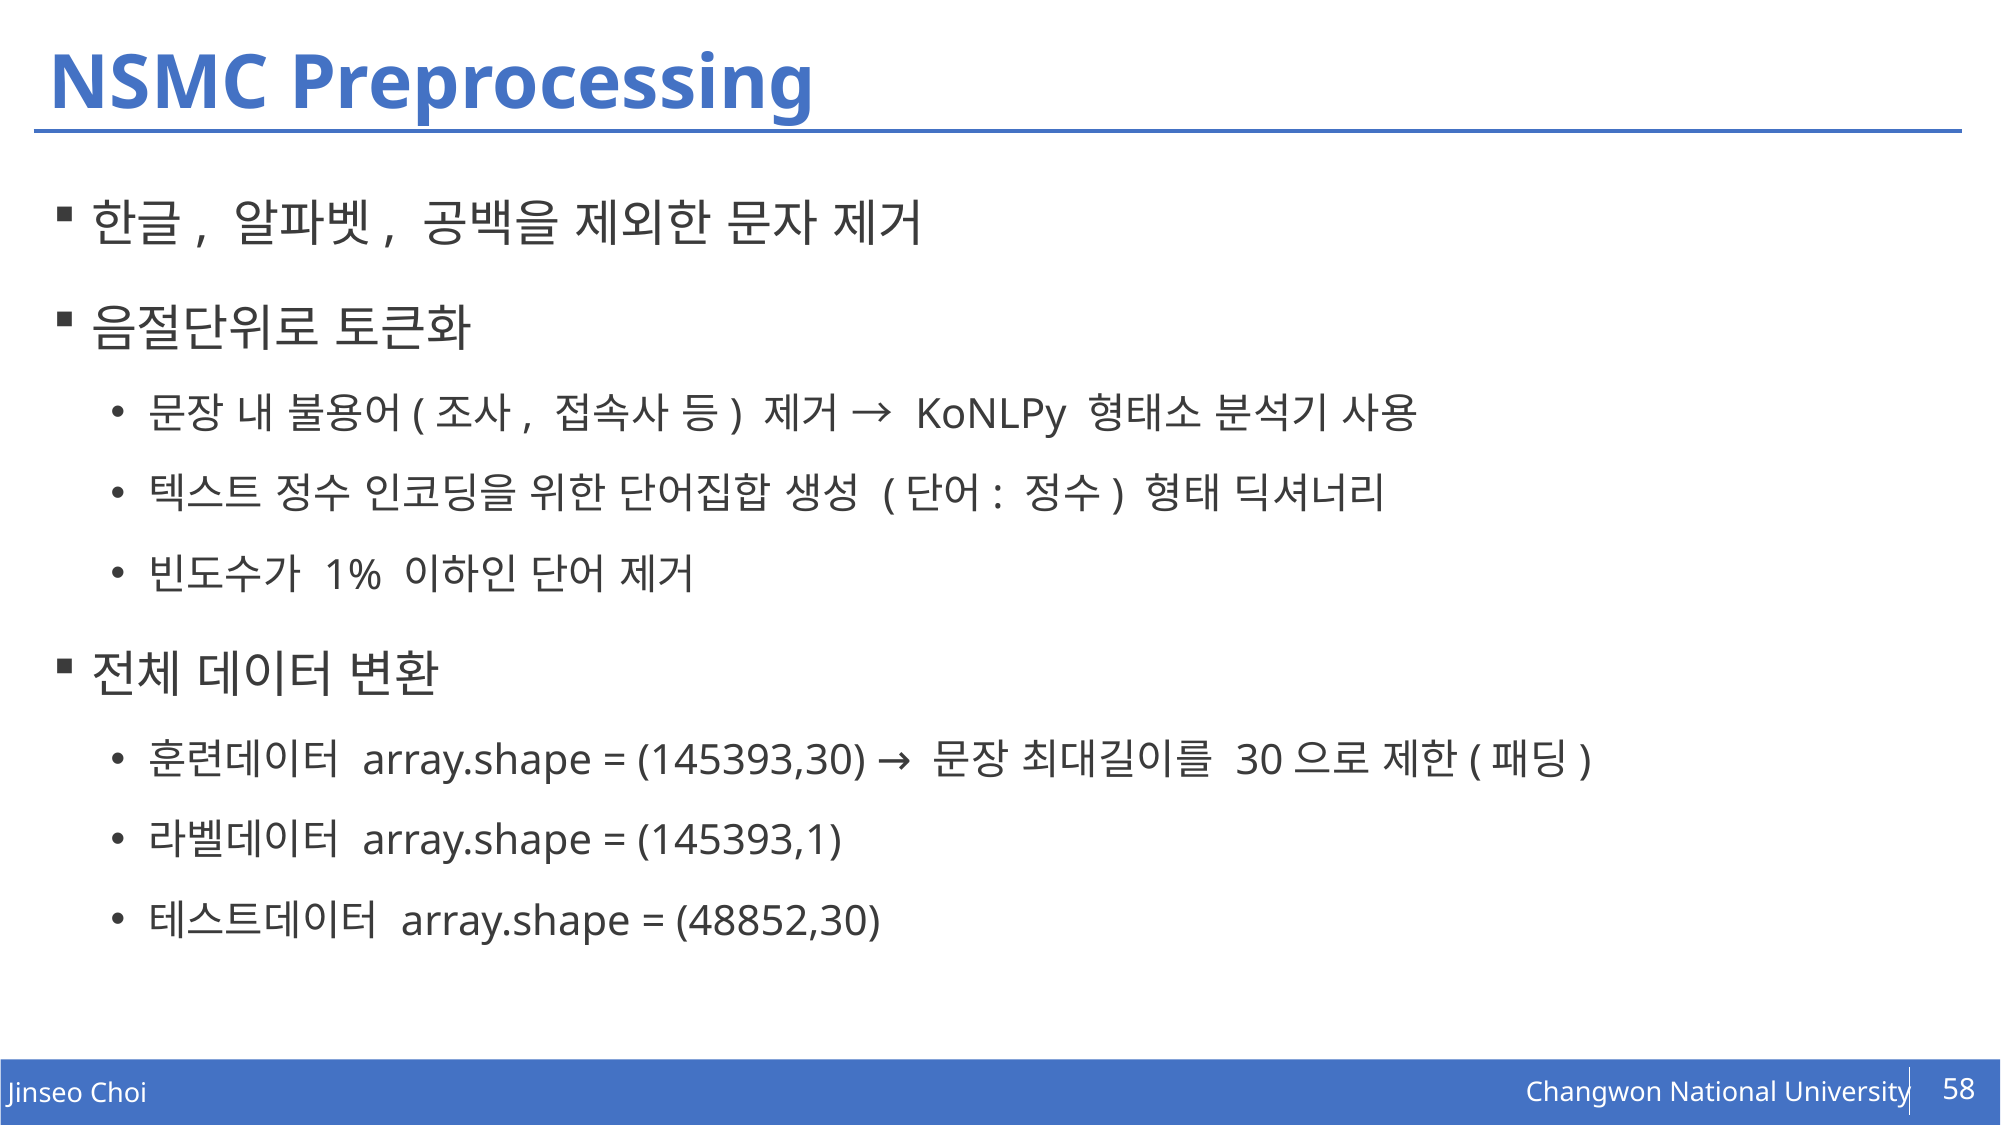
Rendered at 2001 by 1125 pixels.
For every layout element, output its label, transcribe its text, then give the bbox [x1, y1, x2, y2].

slide_number 58 [1922, 1060, 1996, 1121]
title NSMC Preprocessing [33, 27, 1963, 143]
text_box 한글, 알파벳, 공백을 제외한 문자 제거 음절단위로 토큰화 문장 내 불용어(조사, 접속사 등) 제거 → KoNLPy 형태소 분석기 사용 텍스트 정수 인코딩을 위한 단어집합 생성 (단어: 정수) 형태 딕셔너리 빈도수가 1% 이하인 단어 제거 전체 데이터 변환 훈련데이터 array.shape = (145393,30) → 문장 최대길이를 30으로 제한(패딩) 라벨데이터 array.shape = (145393,1) 테스트데이터 array.shape = (48852,30) [38, 159, 1968, 1004]
